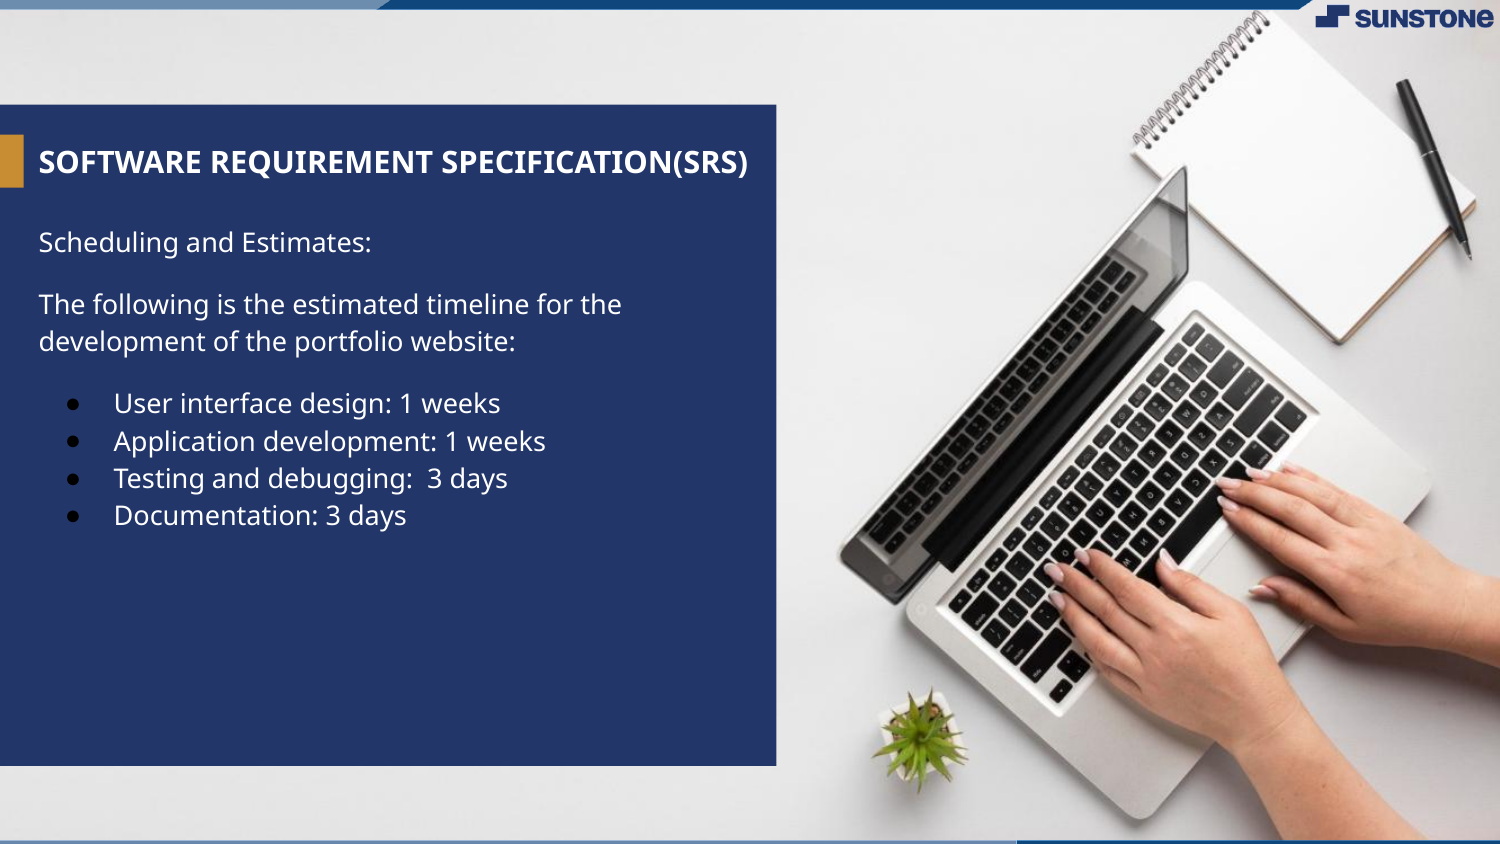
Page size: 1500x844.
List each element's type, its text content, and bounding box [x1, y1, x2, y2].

list Scheduling and Estimates: The following is the estimated timeline for the development of the portfolio website: User interface design: 1 weeks Application development: 1 weeks Testing and debugging: 3 days Documentation: 3 days [23, 212, 770, 766]
picture [0, 0, 1500, 844]
title SOFTWARE REQUIREMENT SPECIFICATION(SRS) [23, 132, 770, 190]
